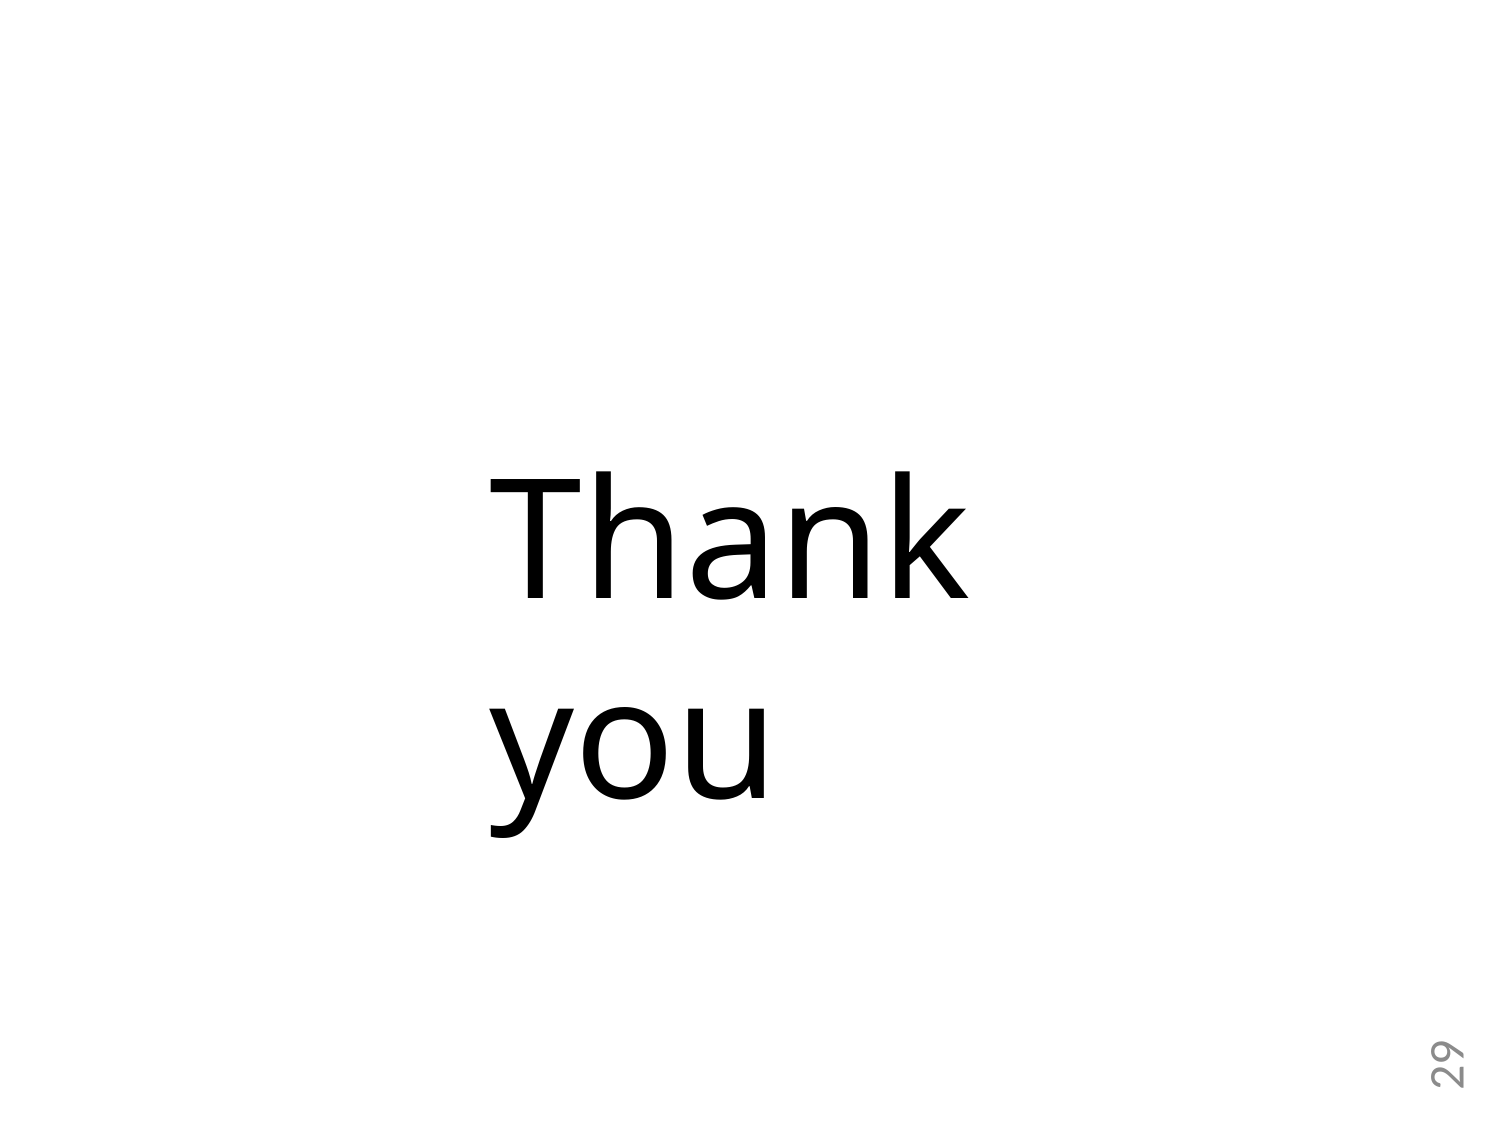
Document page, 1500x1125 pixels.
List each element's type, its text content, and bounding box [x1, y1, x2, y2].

slide_number 29 [1412, 1025, 1475, 1125]
text_box Thank you [474, 424, 1053, 840]
